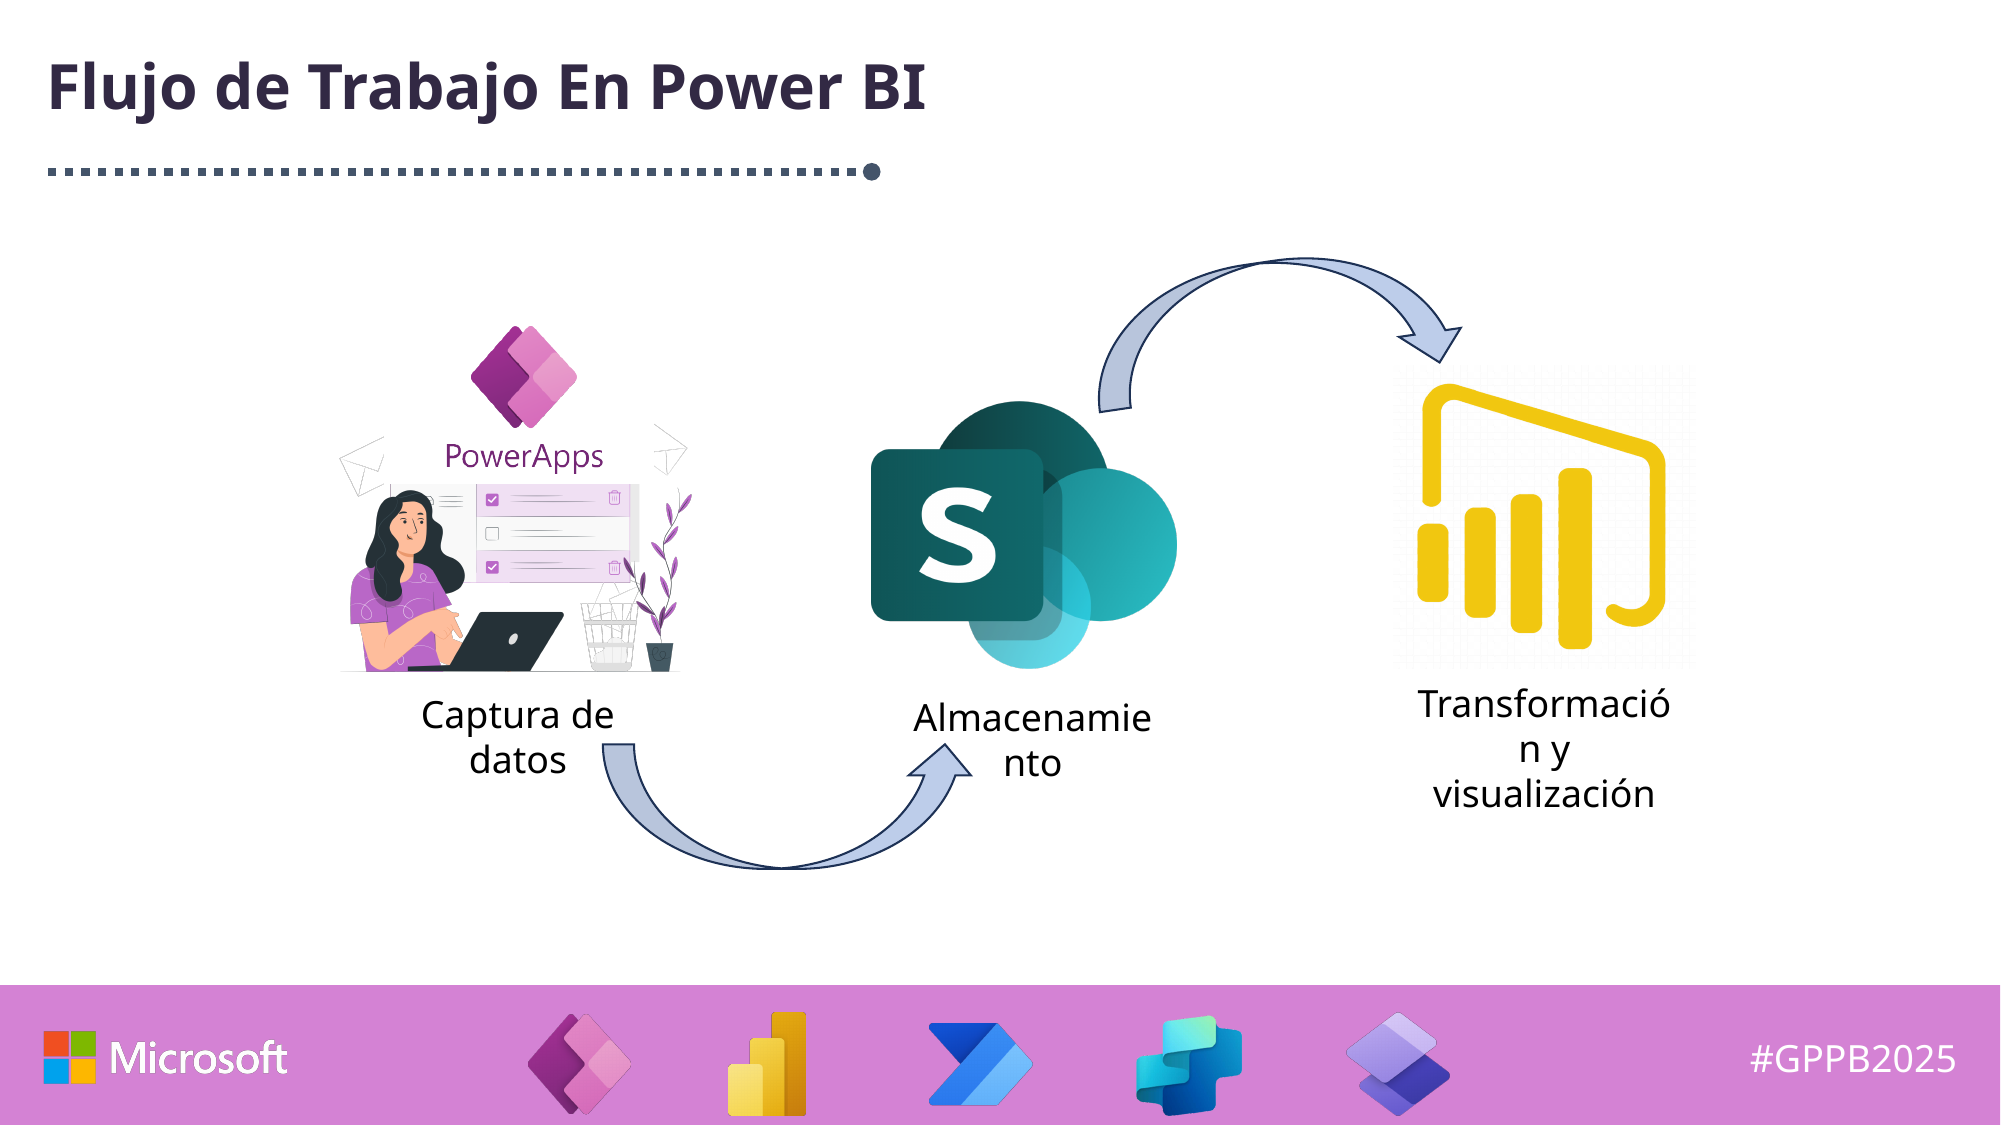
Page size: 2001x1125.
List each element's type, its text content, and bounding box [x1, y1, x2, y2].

text_box [601, 742, 974, 870]
picture [1130, 1012, 1249, 1116]
picture [0, 979, 339, 1125]
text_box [321, 304, 742, 745]
picture [528, 1012, 631, 1116]
text_box Transformación y visualización [1393, 672, 1696, 823]
text_box [1097, 257, 1463, 401]
picture [870, 401, 1177, 669]
title Flujo de Trabajo En Power BI [31, 0, 1972, 179]
picture [929, 1012, 1033, 1116]
picture [715, 1012, 819, 1116]
picture [1393, 365, 1696, 669]
picture [1346, 1012, 1450, 1116]
text_box Almacenamiento [889, 686, 1177, 791]
